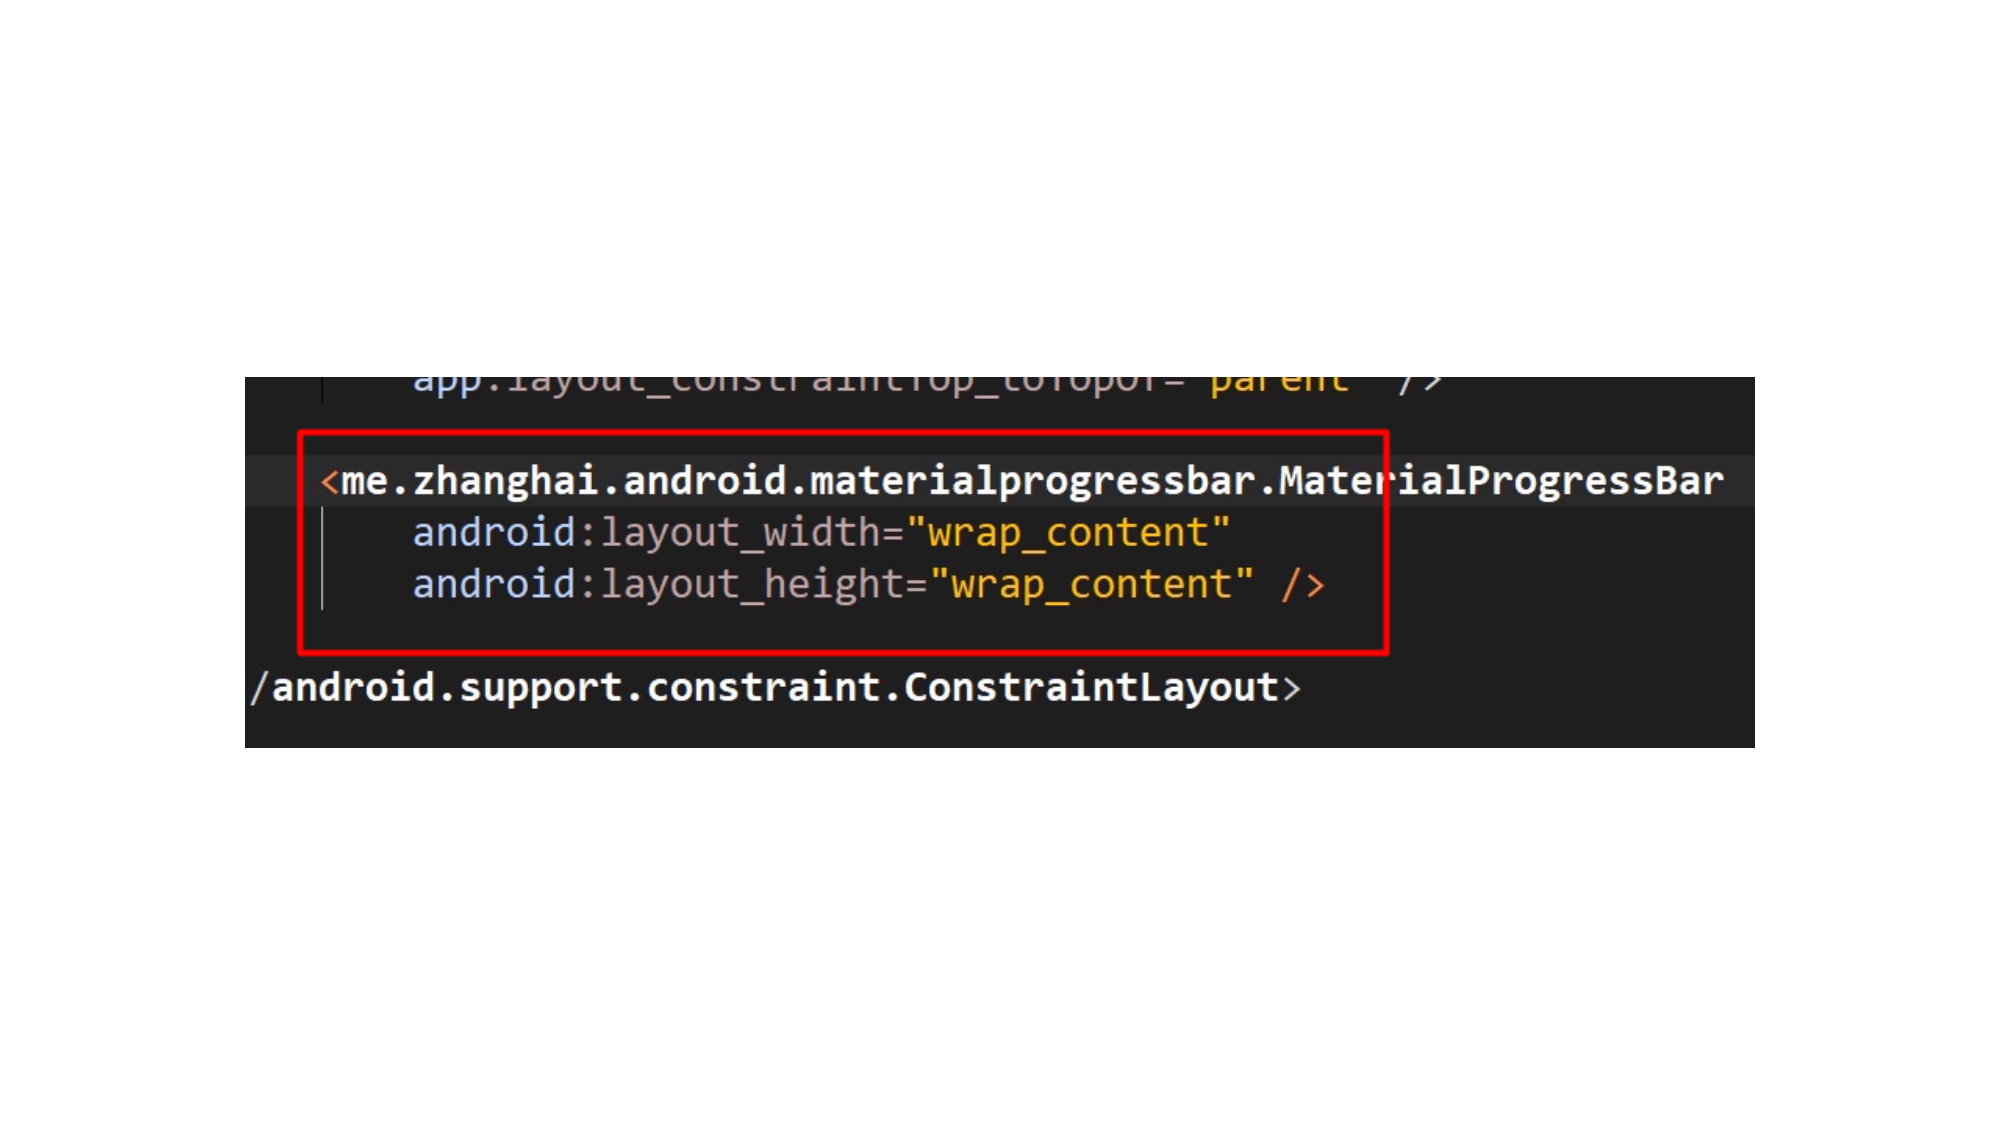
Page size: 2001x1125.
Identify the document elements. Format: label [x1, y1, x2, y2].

picture [245, 377, 1755, 748]
